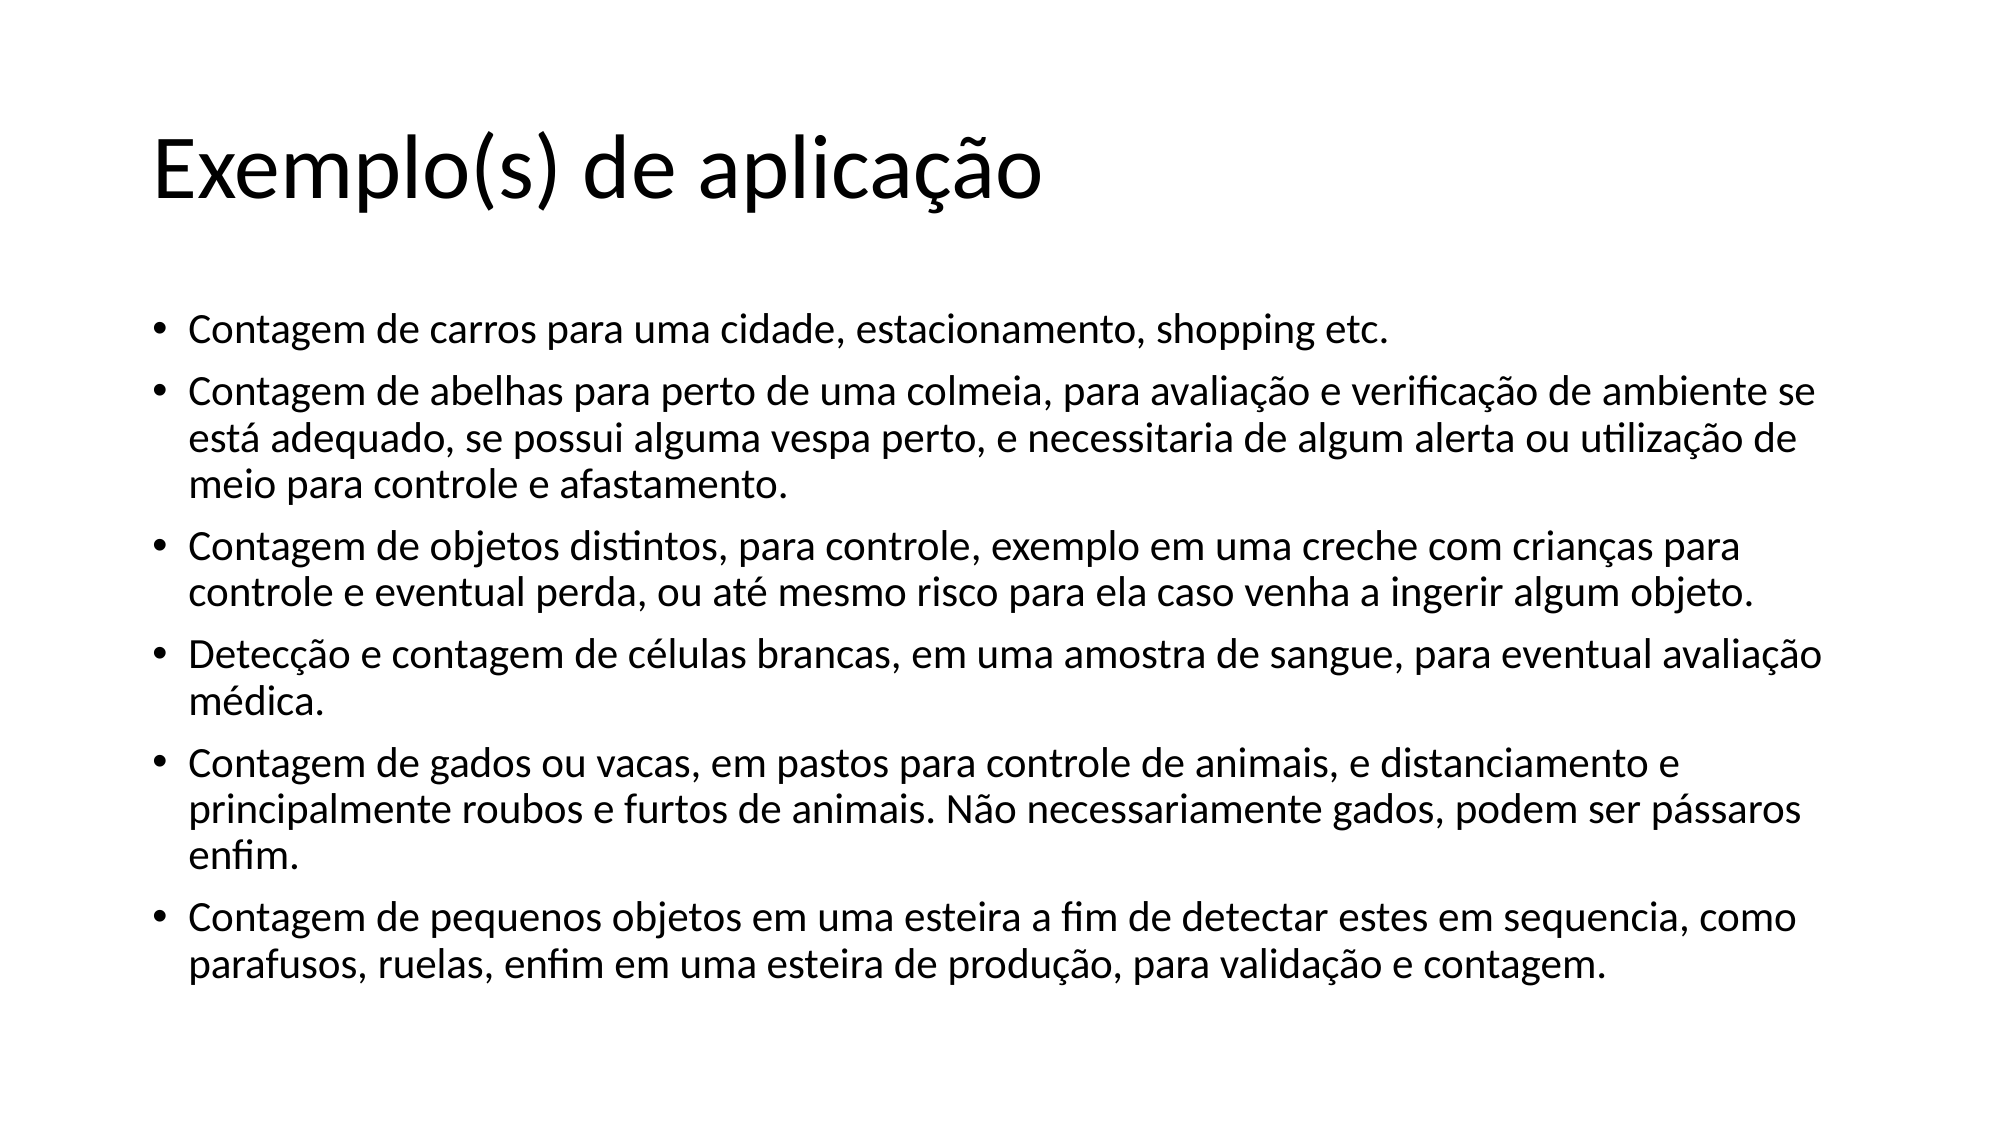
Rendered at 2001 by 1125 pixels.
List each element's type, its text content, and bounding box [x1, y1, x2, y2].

list Contagem de carros para uma cidade, estacionamento, shopping etc. Contagem de abelhas para perto de uma colmeia, para avaliação e verificação de ambiente se está adequado, se possui alguma vespa perto, e necessitaria de algum alerta ou utilização de meio para controle e afastamento. Contagem de objetos distintos, para controle, exemplo em uma creche com crianças para controle e eventual perda, ou até mesmo risco para ela caso venha a ingerir algum objeto. Detecção e contagem de células brancas, em uma amostra de sangue, para eventual avaliação médica. Contagem de gados ou vacas, em pastos para controle de animais, e distanciamento e principalmente roubos e furtos de animais. Não necessariamente gados, podem ser pássaros enfim. Contagem de pequenos objetos em uma esteira a fim de detectar estes em sequencia, como parafusos, ruelas, enfim em uma esteira de produção, para validação e contagem. [137, 299, 1863, 1014]
title Exemplo(s) de aplicação [137, 59, 1863, 278]
